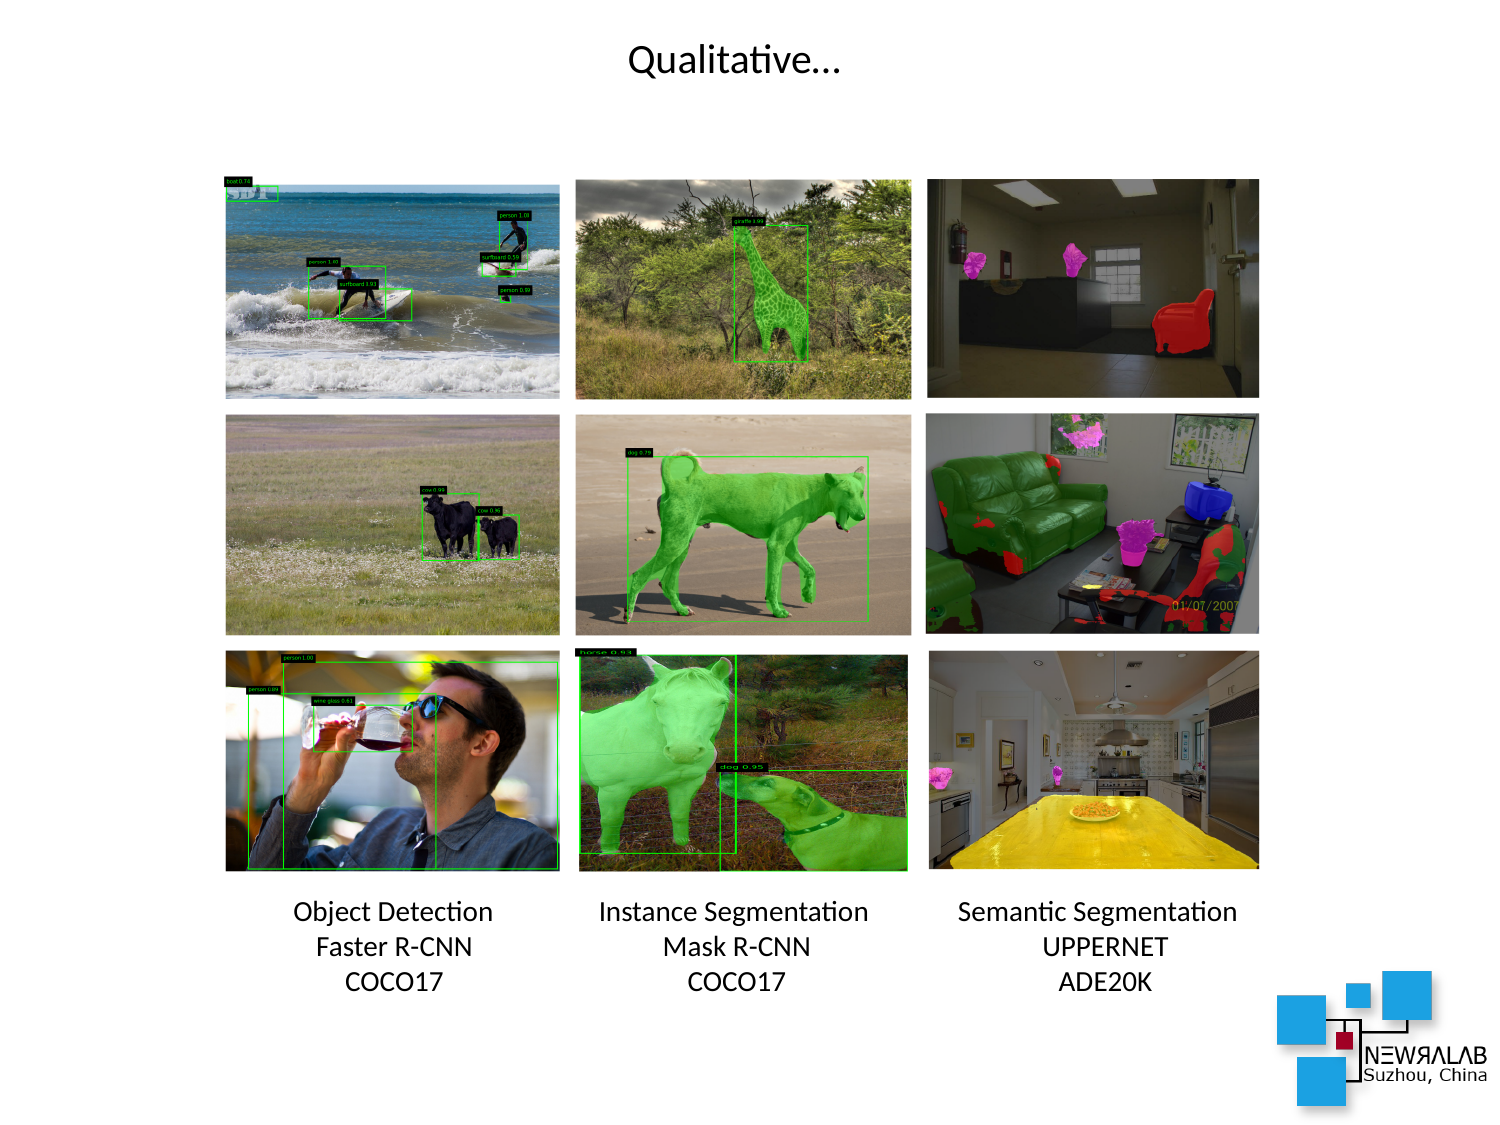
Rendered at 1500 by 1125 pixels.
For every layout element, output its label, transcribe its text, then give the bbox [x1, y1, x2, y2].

text_box Semantic Segmentation UPPERNET ADE20K [943, 889, 1268, 1005]
text_box Instance Segmentation Mask R-CNN COCO17 [583, 891, 891, 1005]
picture [206, 165, 1268, 883]
text_box Object Detection Faster R-CNN COCO17 [278, 891, 511, 1005]
title Qualitative… [59, 1, 1410, 112]
picture [1267, 960, 1500, 1125]
